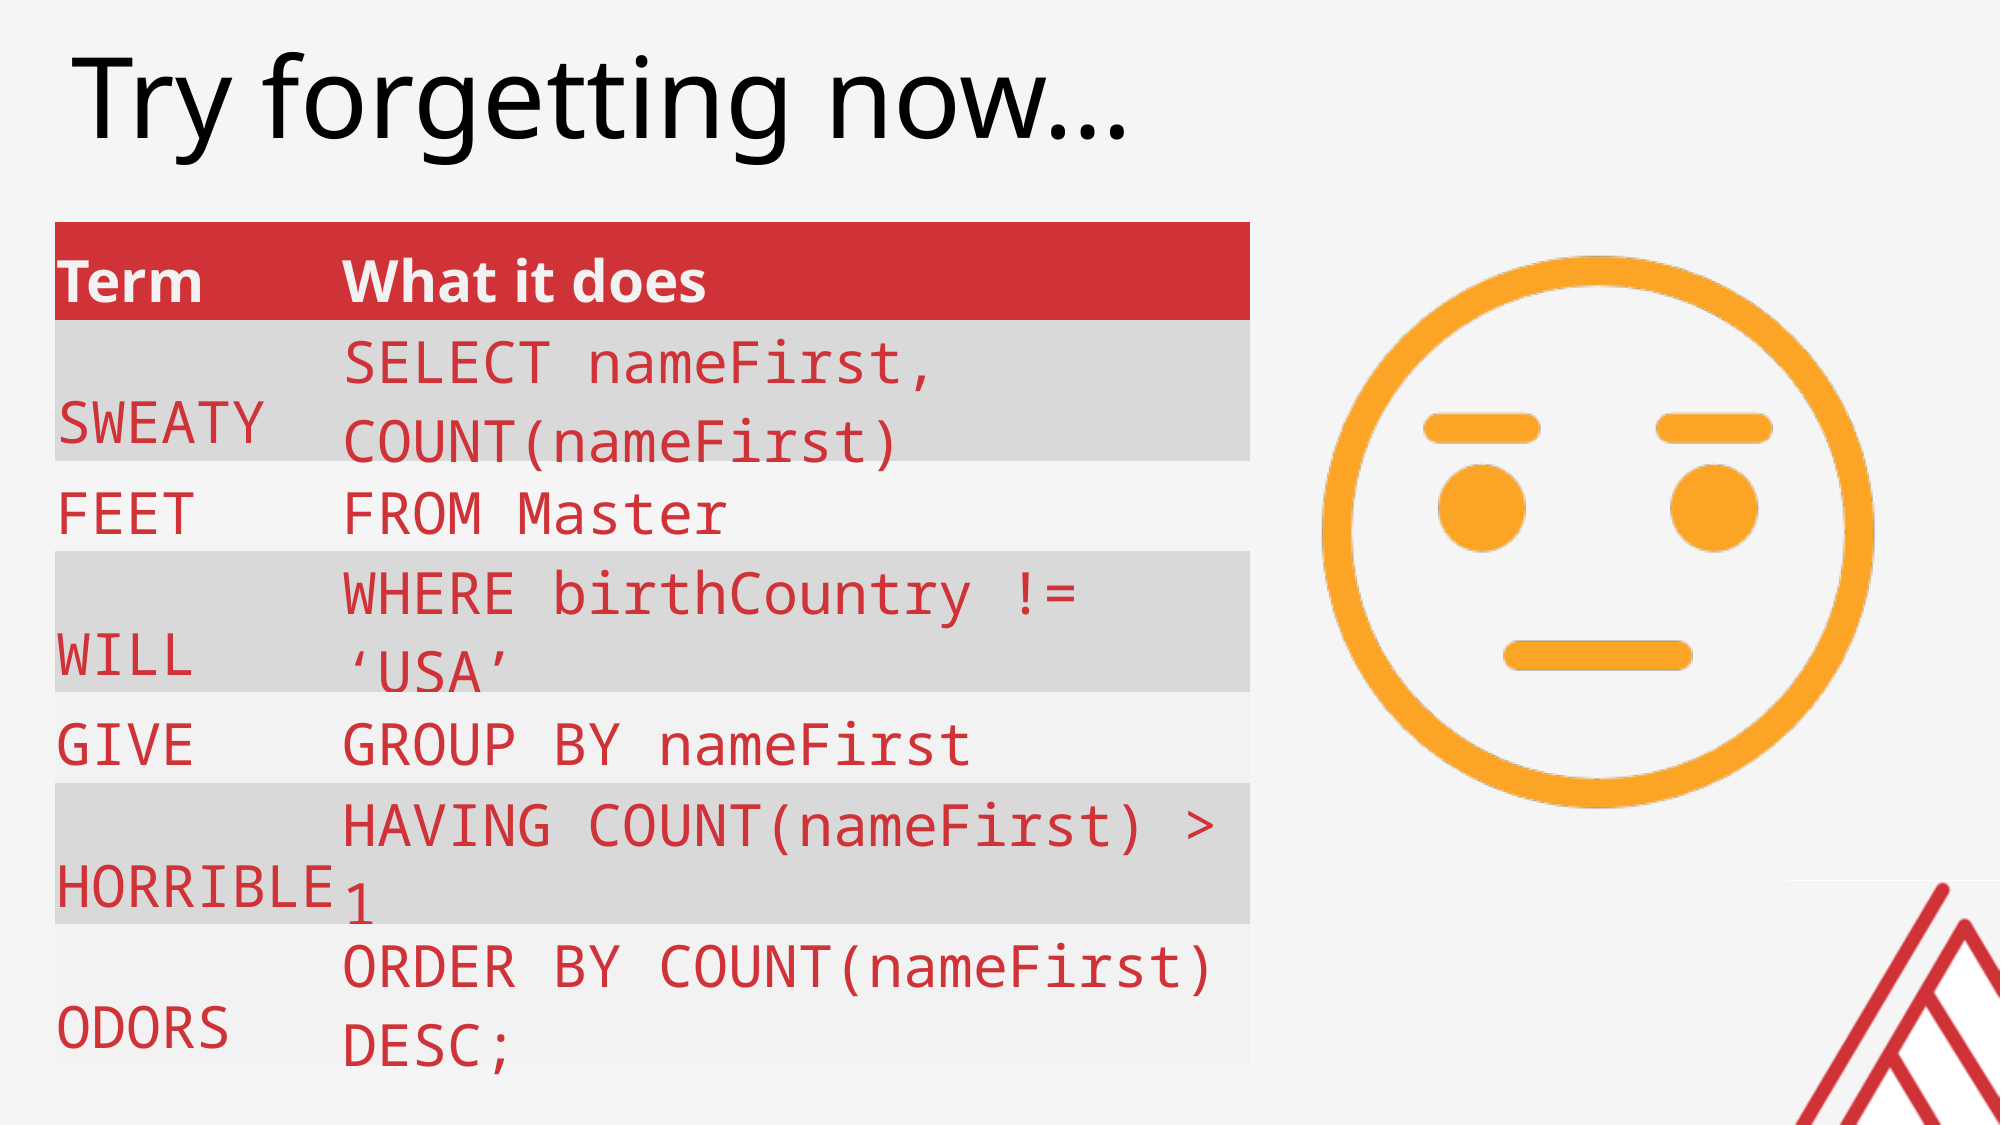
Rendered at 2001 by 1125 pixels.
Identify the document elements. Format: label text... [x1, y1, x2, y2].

table_cell FROM Master [342, 461, 1249, 551]
table_header What it does [342, 222, 1249, 320]
table_cell FEET [55, 461, 342, 551]
table_cell GIVE [55, 692, 342, 783]
table_cell GROUP BY nameFirst [342, 692, 1249, 783]
picture [1249, 184, 2000, 1125]
table_cell WHERE birthCountry != ‘USA’ [342, 551, 1249, 692]
table_cell HORRIBLE [55, 783, 342, 924]
table_cell HAVING COUNT(nameFirst) > 1 [342, 783, 1250, 924]
table_cell WILL [55, 551, 342, 692]
table_cell SWEATY [55, 320, 342, 461]
text_box Try forgetting now… [56, 18, 1935, 169]
table_header Term [55, 222, 342, 320]
table_cell ODORS [55, 924, 342, 1065]
table_cell ORDER BY COUNT(nameFirst) DESC; [342, 924, 1250, 1065]
table_cell SELECT nameFirst, COUNT(nameFirst) [342, 320, 1249, 461]
